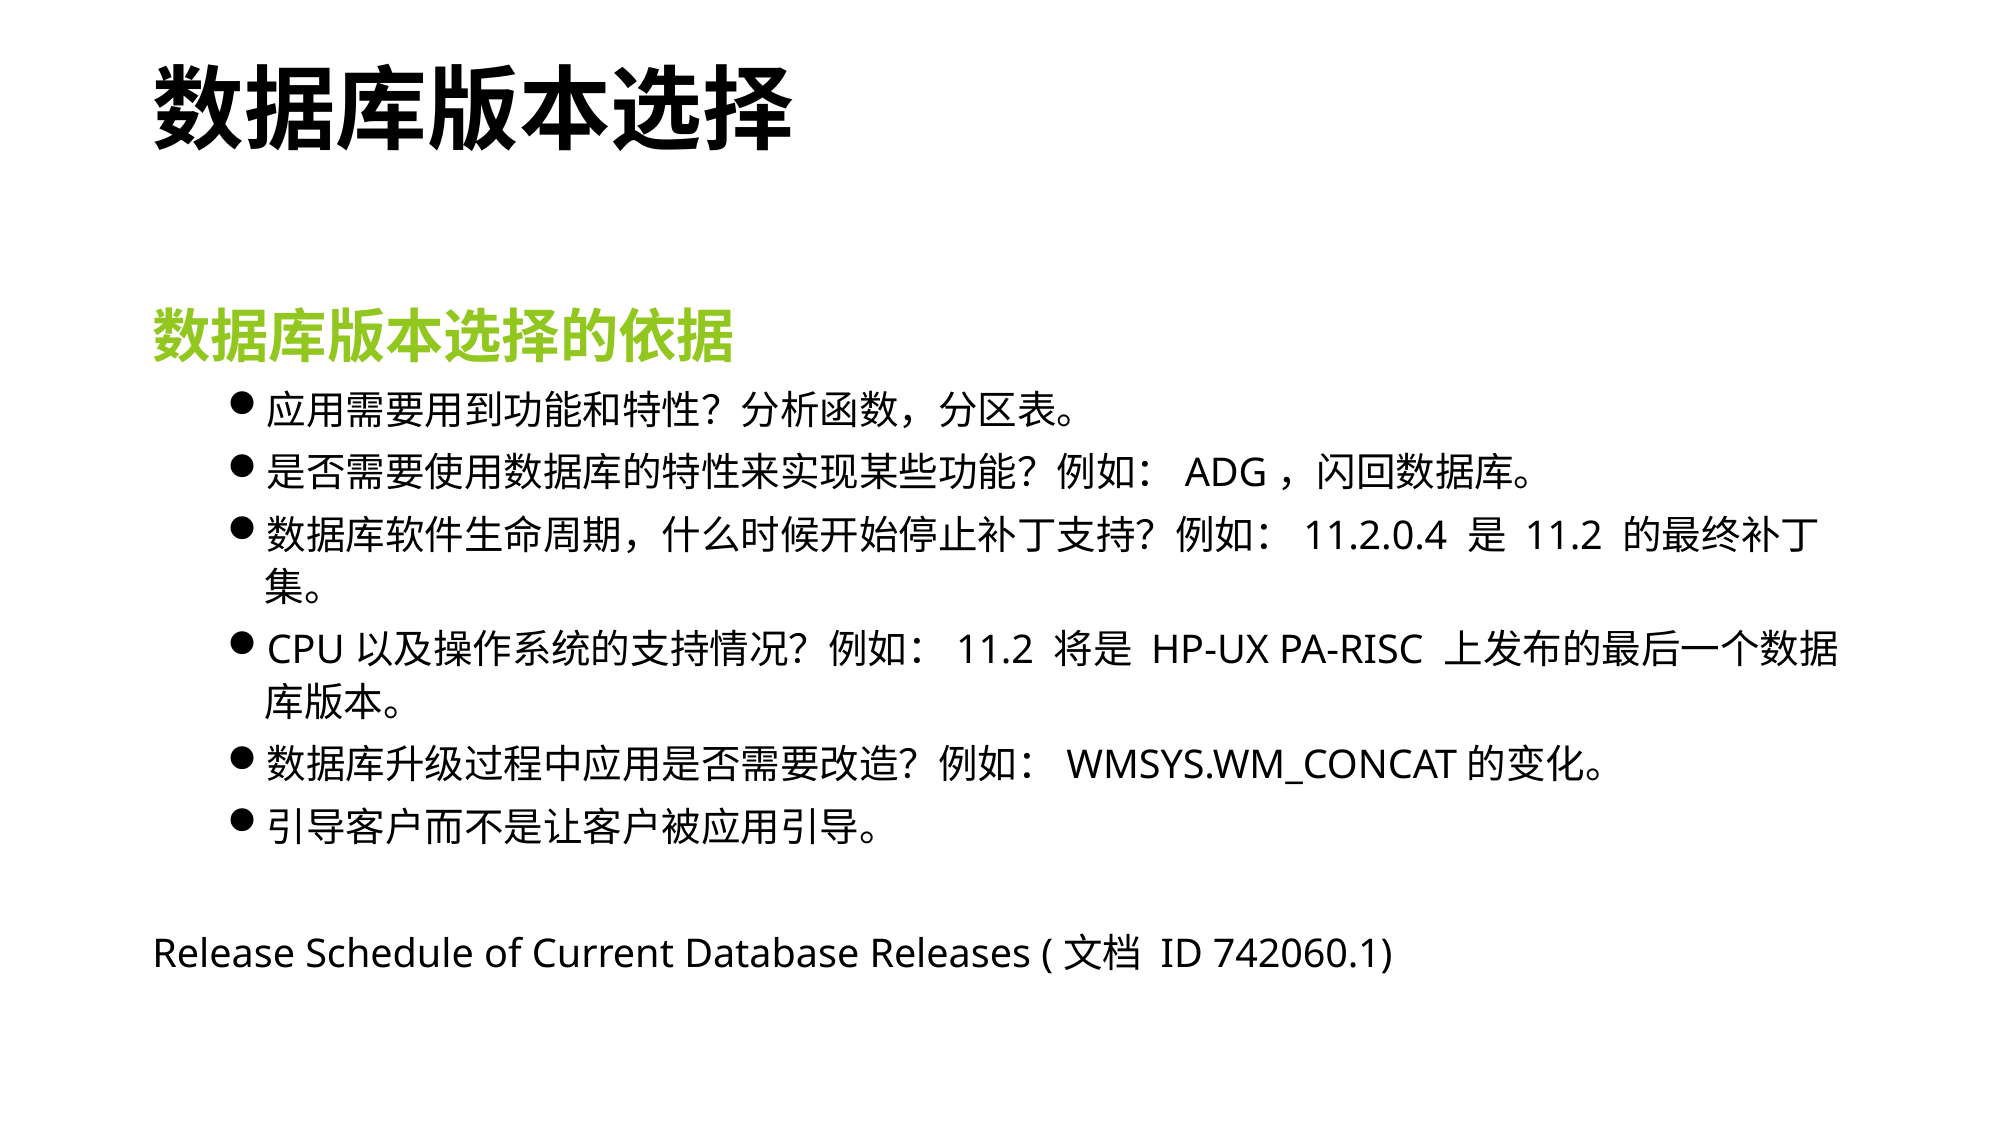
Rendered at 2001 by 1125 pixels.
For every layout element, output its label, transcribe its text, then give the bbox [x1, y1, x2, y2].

list 数据库版本选择的依据 应用需要用到功能和特性？分析函数，分区表。 是否需要使用数据库的特性来实现某些功能？例如：ADG，闪回数据库。 数据库软件生命周期，什么时候开始停止补丁支持？例如：11.2.0.4 是 11.2 的最终补丁集。 CPU以及操作系统的支持情况？例如：11.2 将是 HP-UX PA-RISC 上发布的最后一个数据库版本。 数据库升级过程中应用是否需要改造？例如：WMSYS.WM_CONCAT的变化。 引导客户而不是让客户被应用引导。 Release Schedule of Current Database Releases (文档 ID 742060.1) [137, 299, 1863, 1014]
title 数据库版本选择 [137, 3, 1863, 222]
